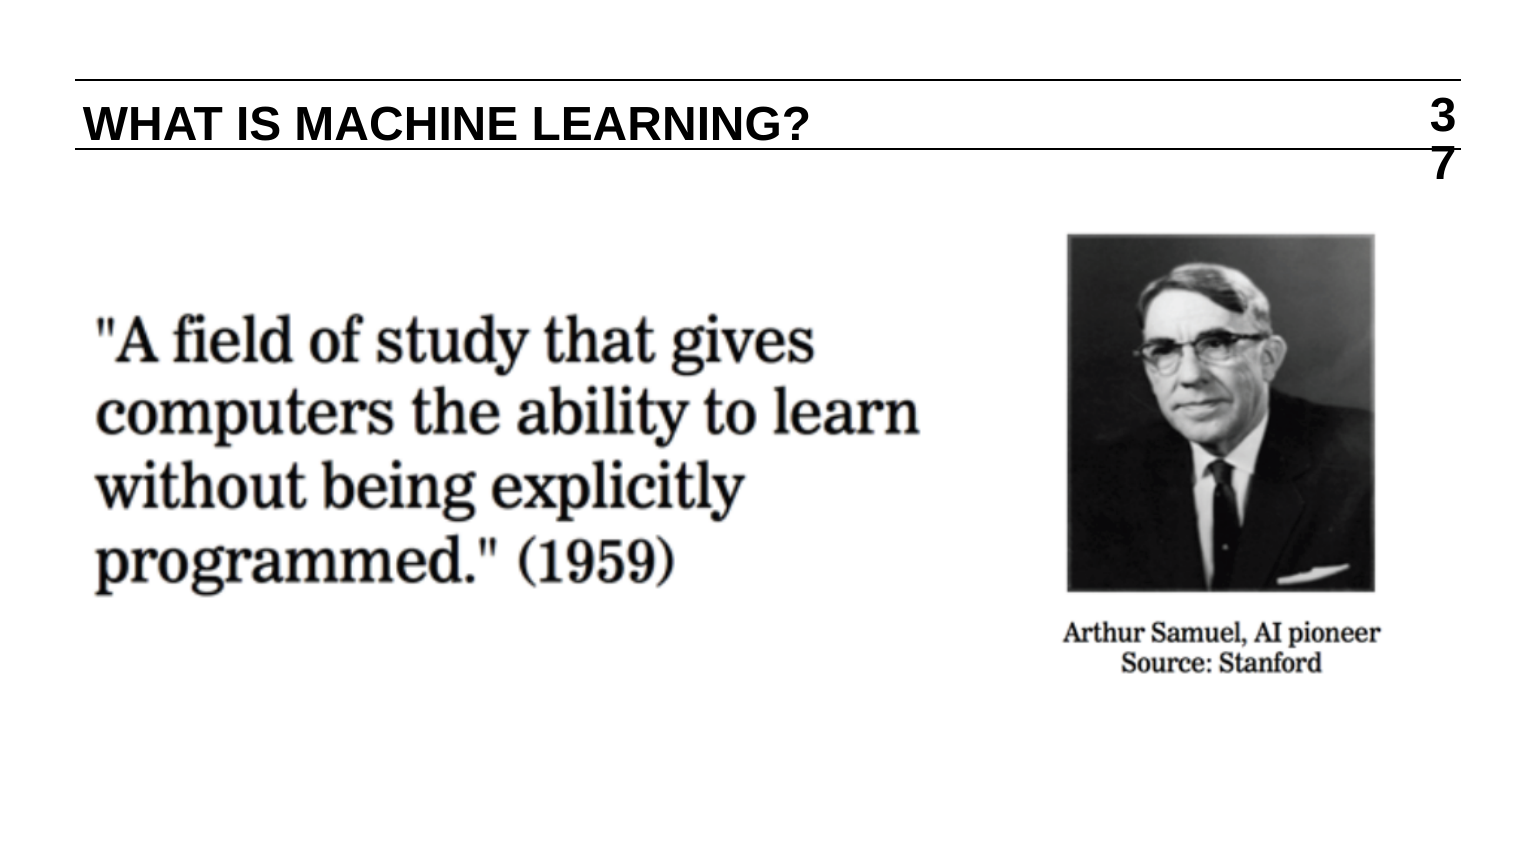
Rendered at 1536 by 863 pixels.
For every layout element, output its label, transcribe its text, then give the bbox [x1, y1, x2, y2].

picture [81, 293, 931, 608]
slide_number 37 [1419, 86, 1461, 138]
list WHAT IS MACHINE LEARNING? [67, 81, 1118, 132]
picture [1055, 220, 1386, 697]
subtitle [92, 193, 1456, 782]
